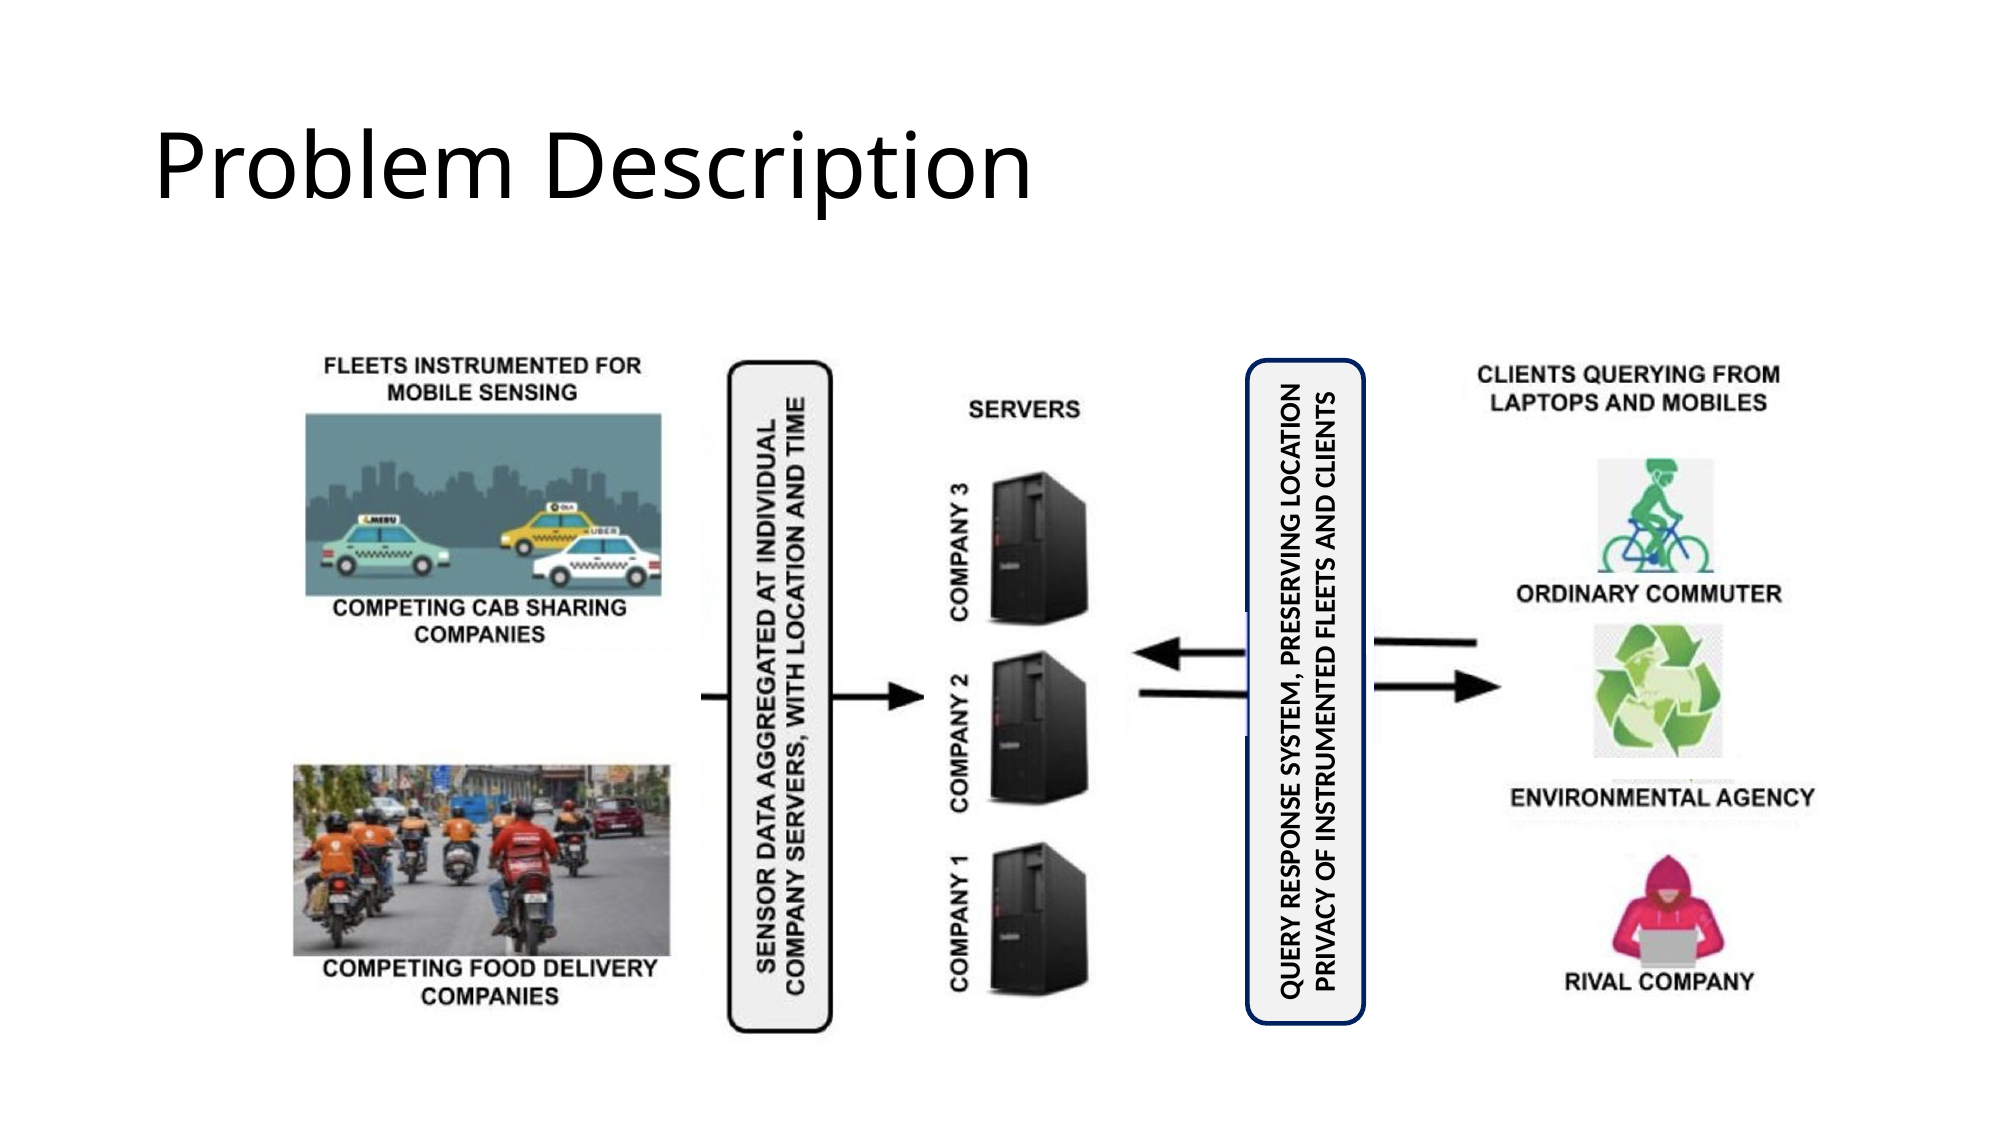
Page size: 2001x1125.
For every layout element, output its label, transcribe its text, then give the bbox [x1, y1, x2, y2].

picture [701, 335, 924, 1055]
picture [1502, 779, 1822, 818]
picture [1125, 612, 1248, 736]
text_box QUERY RESPONSE SYSTEM, PRESERVING LOCATION PRIVACY OF INSTRUMENTED FLEETS AND CLIENTS [1246, 359, 1365, 1025]
picture [290, 735, 680, 1023]
picture [1374, 348, 1809, 758]
picture [945, 376, 1098, 1052]
picture [298, 336, 671, 650]
title Problem Description [137, 59, 1863, 278]
picture [1508, 820, 1799, 1010]
